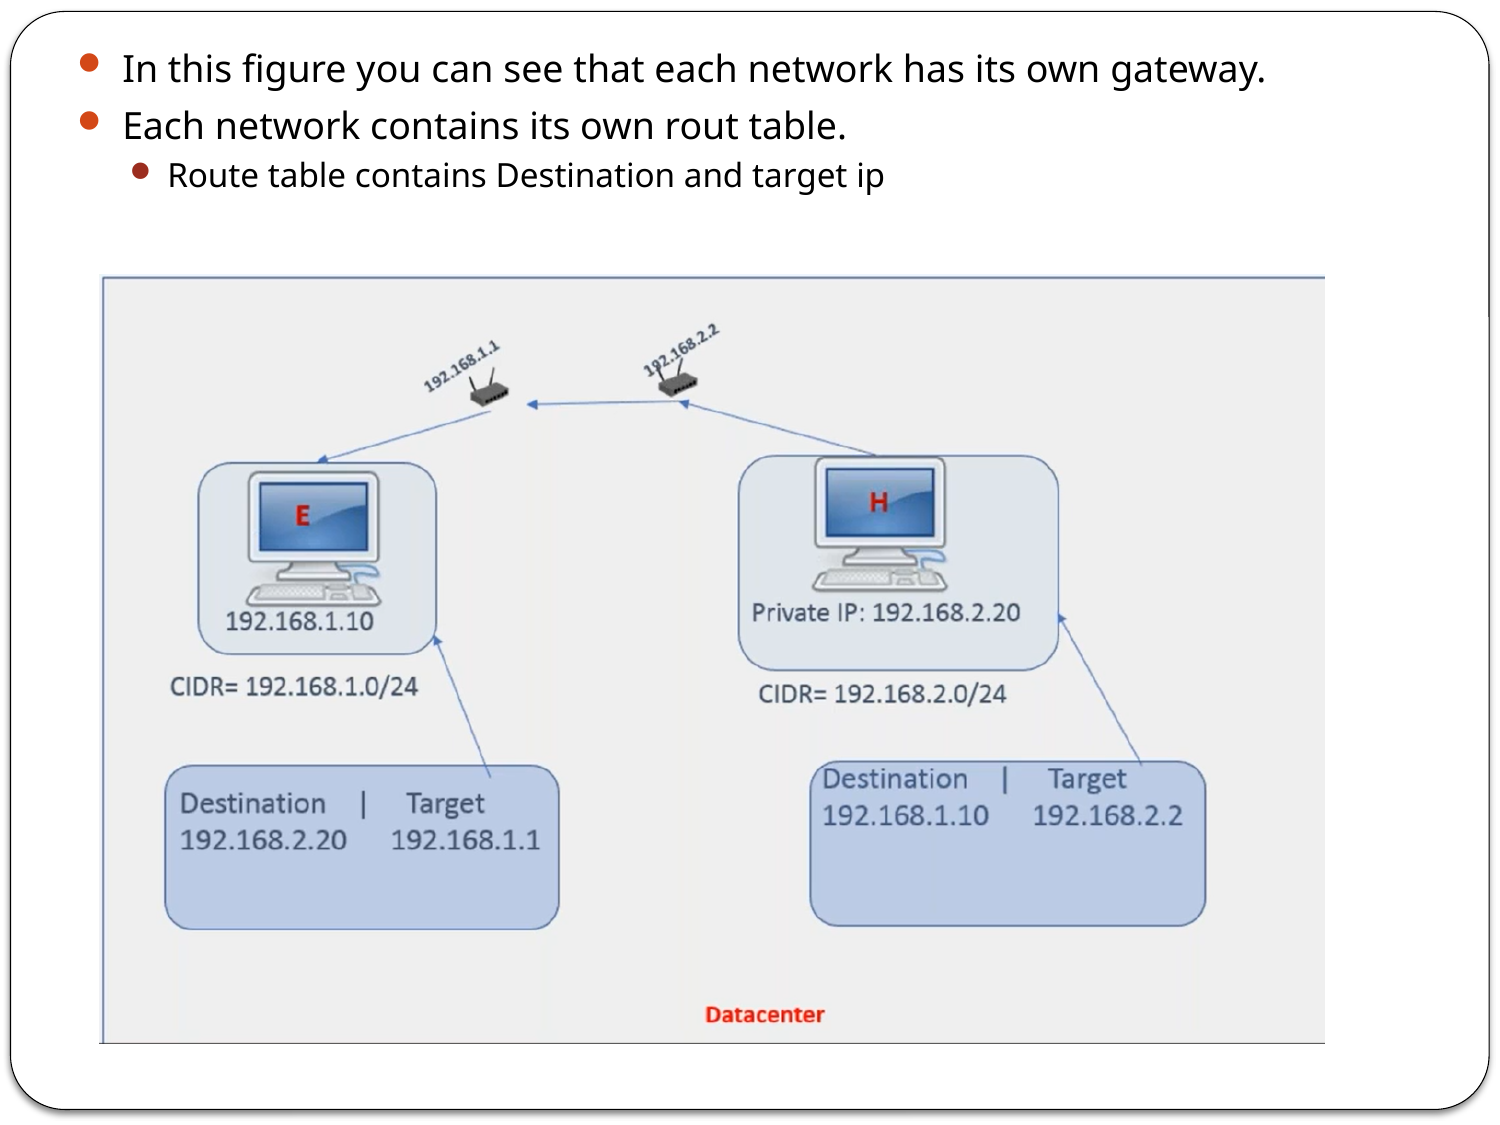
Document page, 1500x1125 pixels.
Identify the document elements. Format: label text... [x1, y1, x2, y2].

picture [99, 274, 1326, 1045]
list In this figure you can see that each network has its own gateway. Each network contains its own rout table. Route table contains Destination and target ip [62, 37, 1413, 788]
